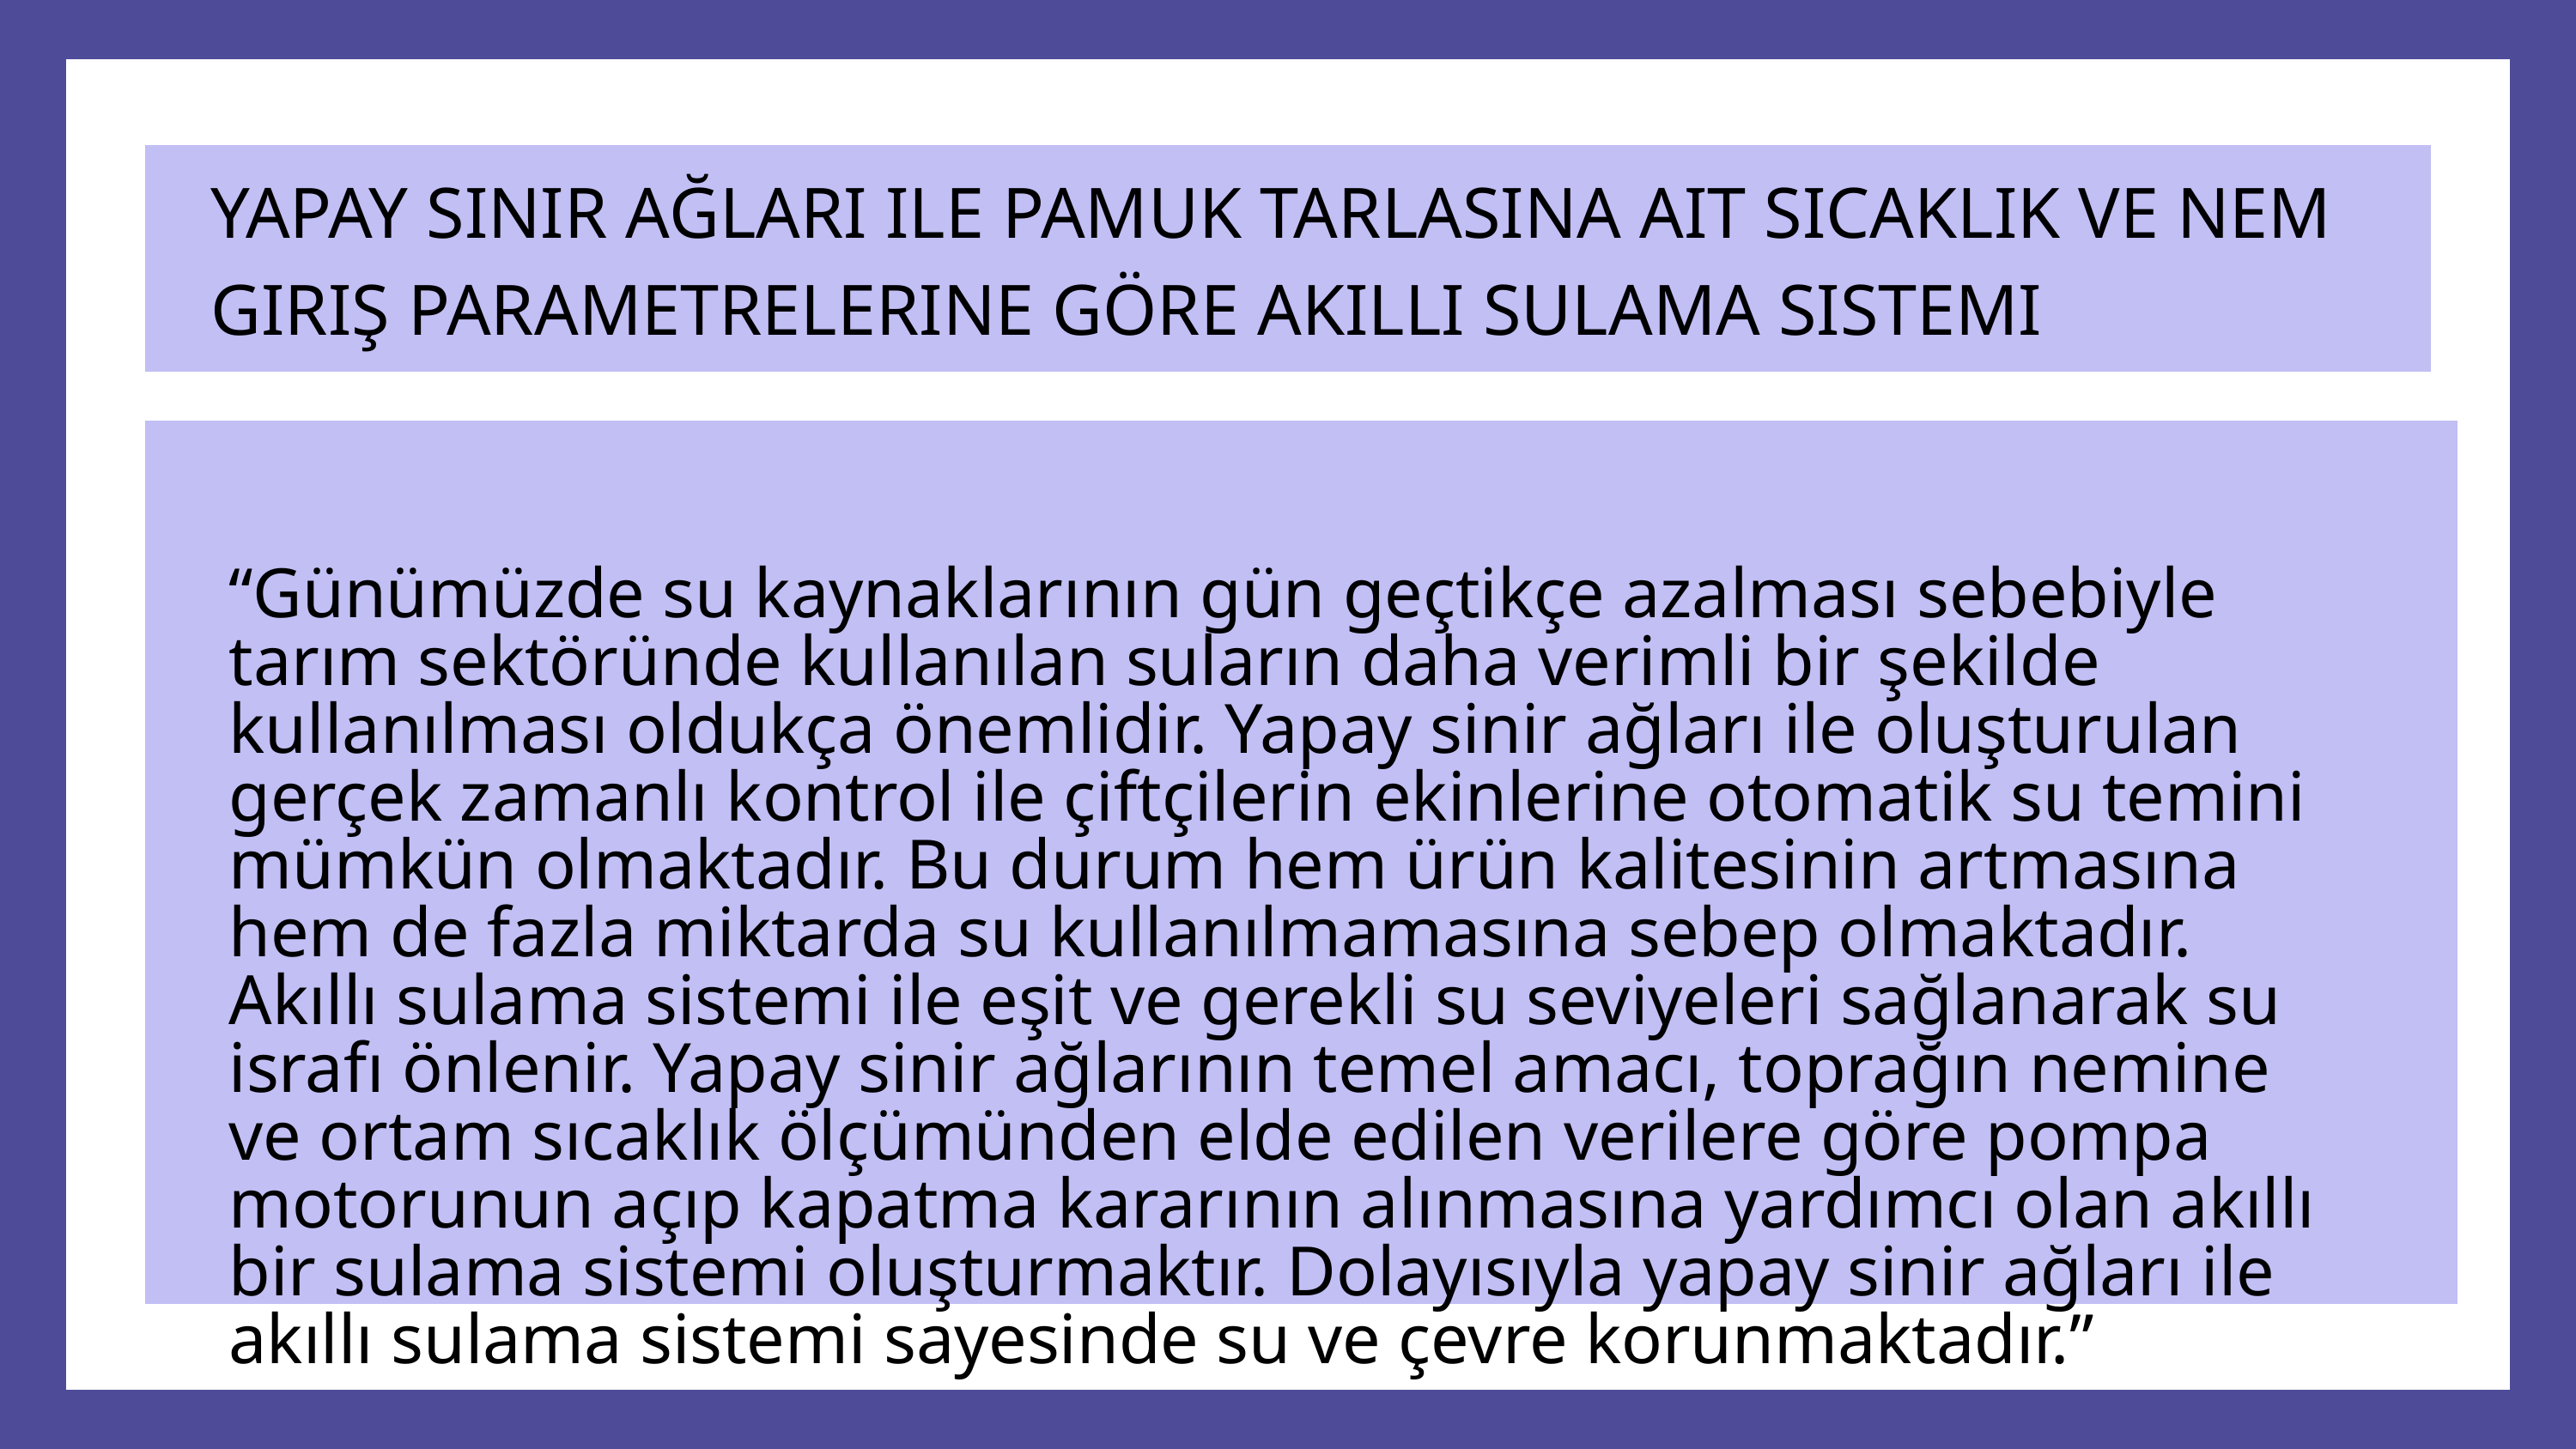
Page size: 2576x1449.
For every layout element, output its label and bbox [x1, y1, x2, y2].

text_box [65, 58, 2510, 1390]
text_box [144, 144, 2432, 373]
text_box [144, 421, 2458, 1304]
